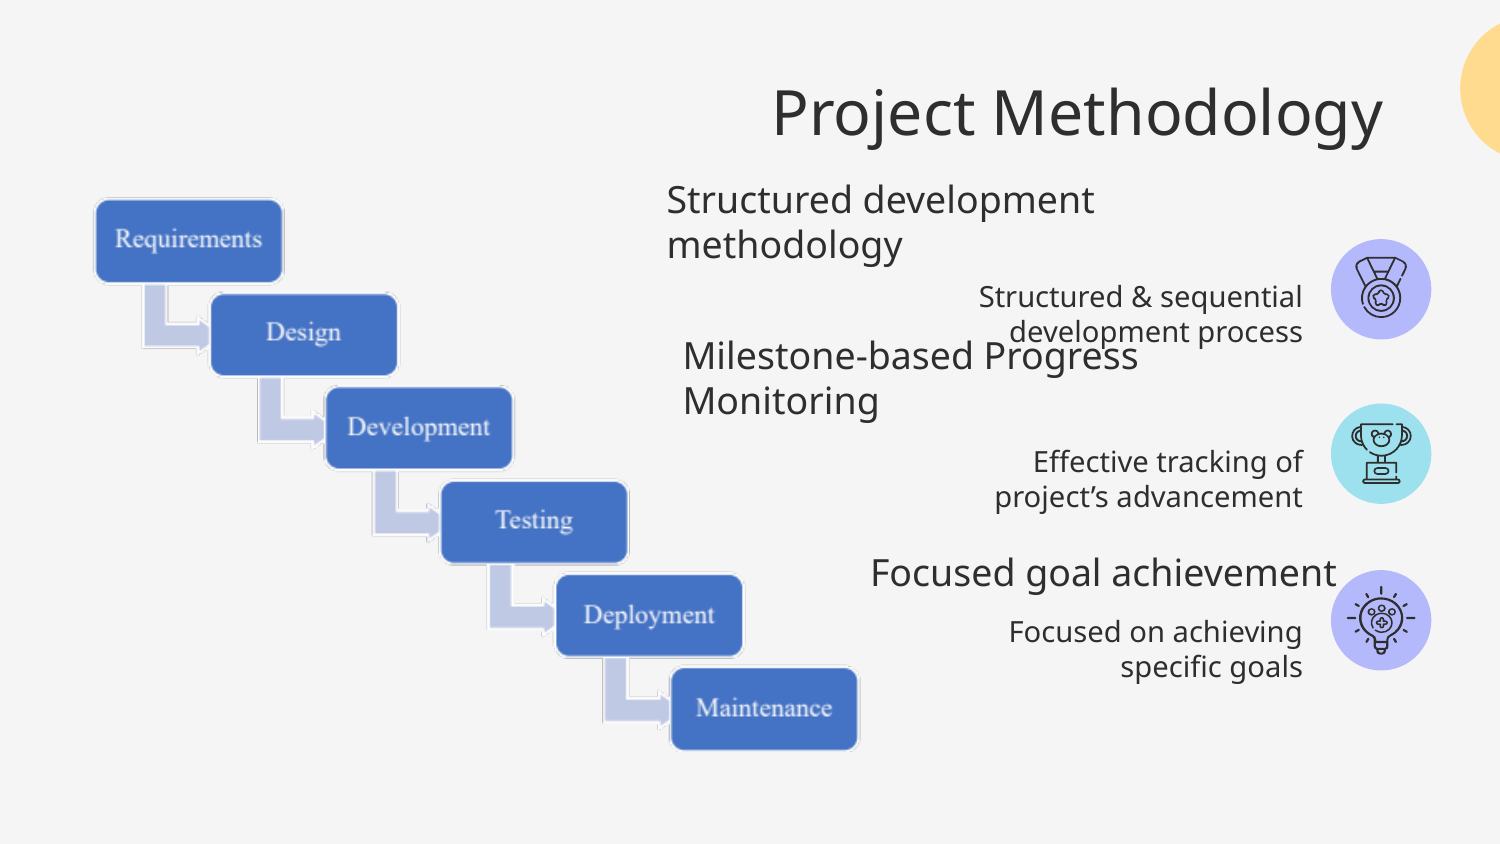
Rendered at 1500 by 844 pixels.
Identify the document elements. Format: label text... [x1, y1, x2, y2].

text_box Focused goal achievement [956, 532, 1356, 609]
subtitle Structured development methodology [956, 204, 1343, 282]
text_box [1330, 239, 1432, 340]
text_box [1330, 403, 1432, 504]
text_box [1350, 423, 1413, 485]
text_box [1346, 585, 1416, 655]
text_box [1330, 609, 1341, 651]
picture [0, 195, 952, 813]
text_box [1354, 256, 1408, 319]
subtitle Focused on achieving specific goals [956, 609, 1319, 689]
title Project Methodology [379, 57, 1399, 149]
text_box Milestone-based Progress Monitoring [956, 360, 1343, 437]
subtitle Structured & sequential development process [956, 263, 1319, 354]
subtitle Effective tracking of project’s advancement [956, 437, 1319, 520]
text_box [1354, 663, 1408, 671]
text_box [1356, 570, 1432, 654]
